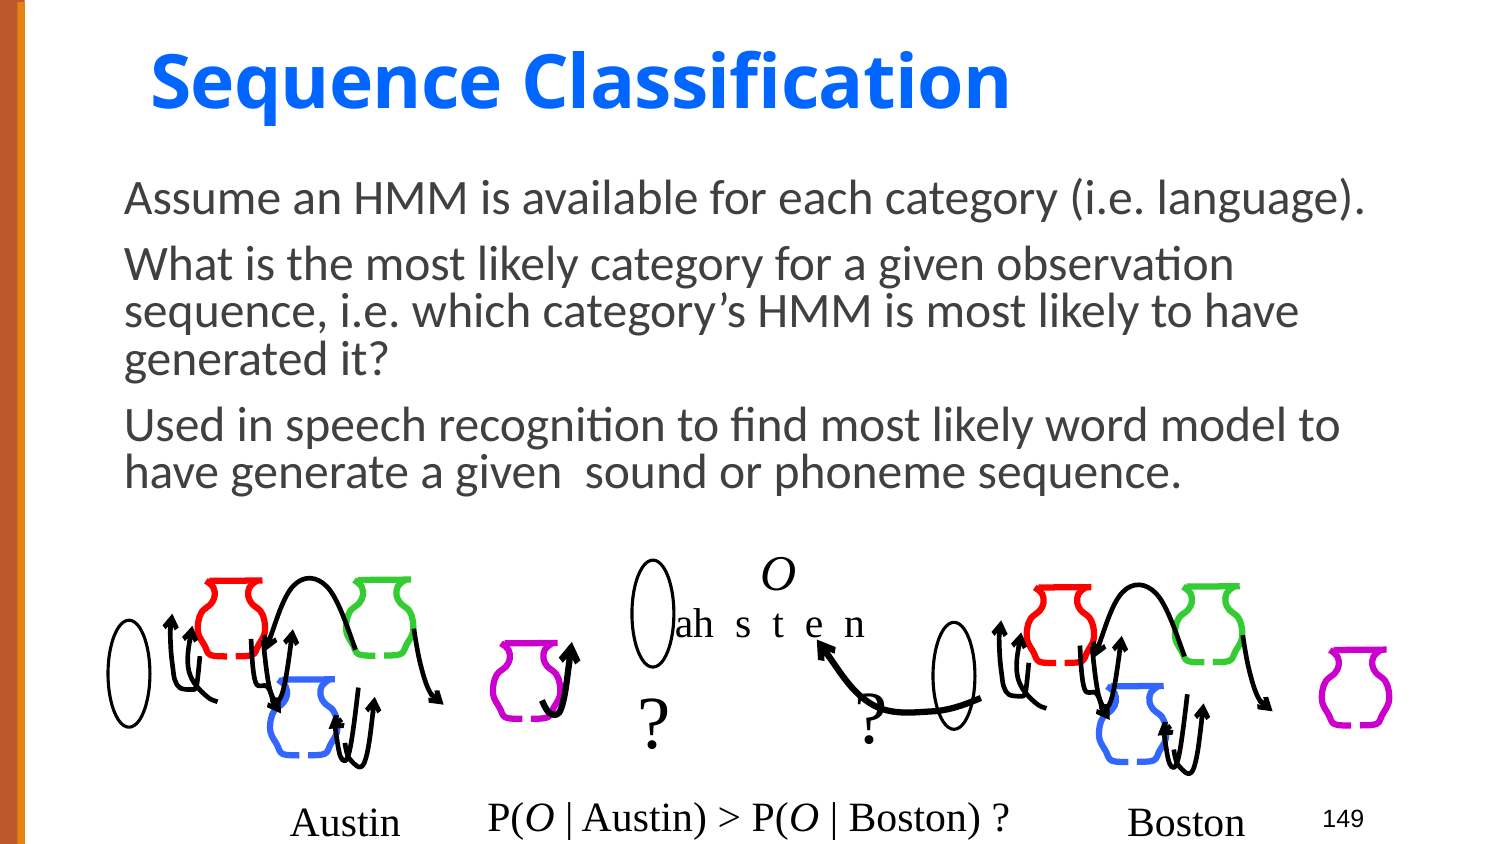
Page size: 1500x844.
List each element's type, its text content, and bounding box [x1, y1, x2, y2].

text_box Boston [1112, 788, 1261, 844]
text_box Austin [274, 787, 416, 844]
list Assume an HMM is available for each category (i.e. language). What is the most likely category for a given observation sequence, i.e. which category’s HMM is most likely to have generated it? Used in speech recognition to find most likely word model to have generate a given sound or phoneme sequence. [112, 168, 1388, 545]
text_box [631, 532, 882, 668]
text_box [169, 574, 562, 774]
text_box [108, 620, 150, 728]
text_box [940, 622, 968, 636]
title Sequence Classification [135, 19, 1373, 132]
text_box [998, 581, 1391, 781]
slide_number 149 [1261, 794, 1380, 840]
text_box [470, 639, 1027, 844]
